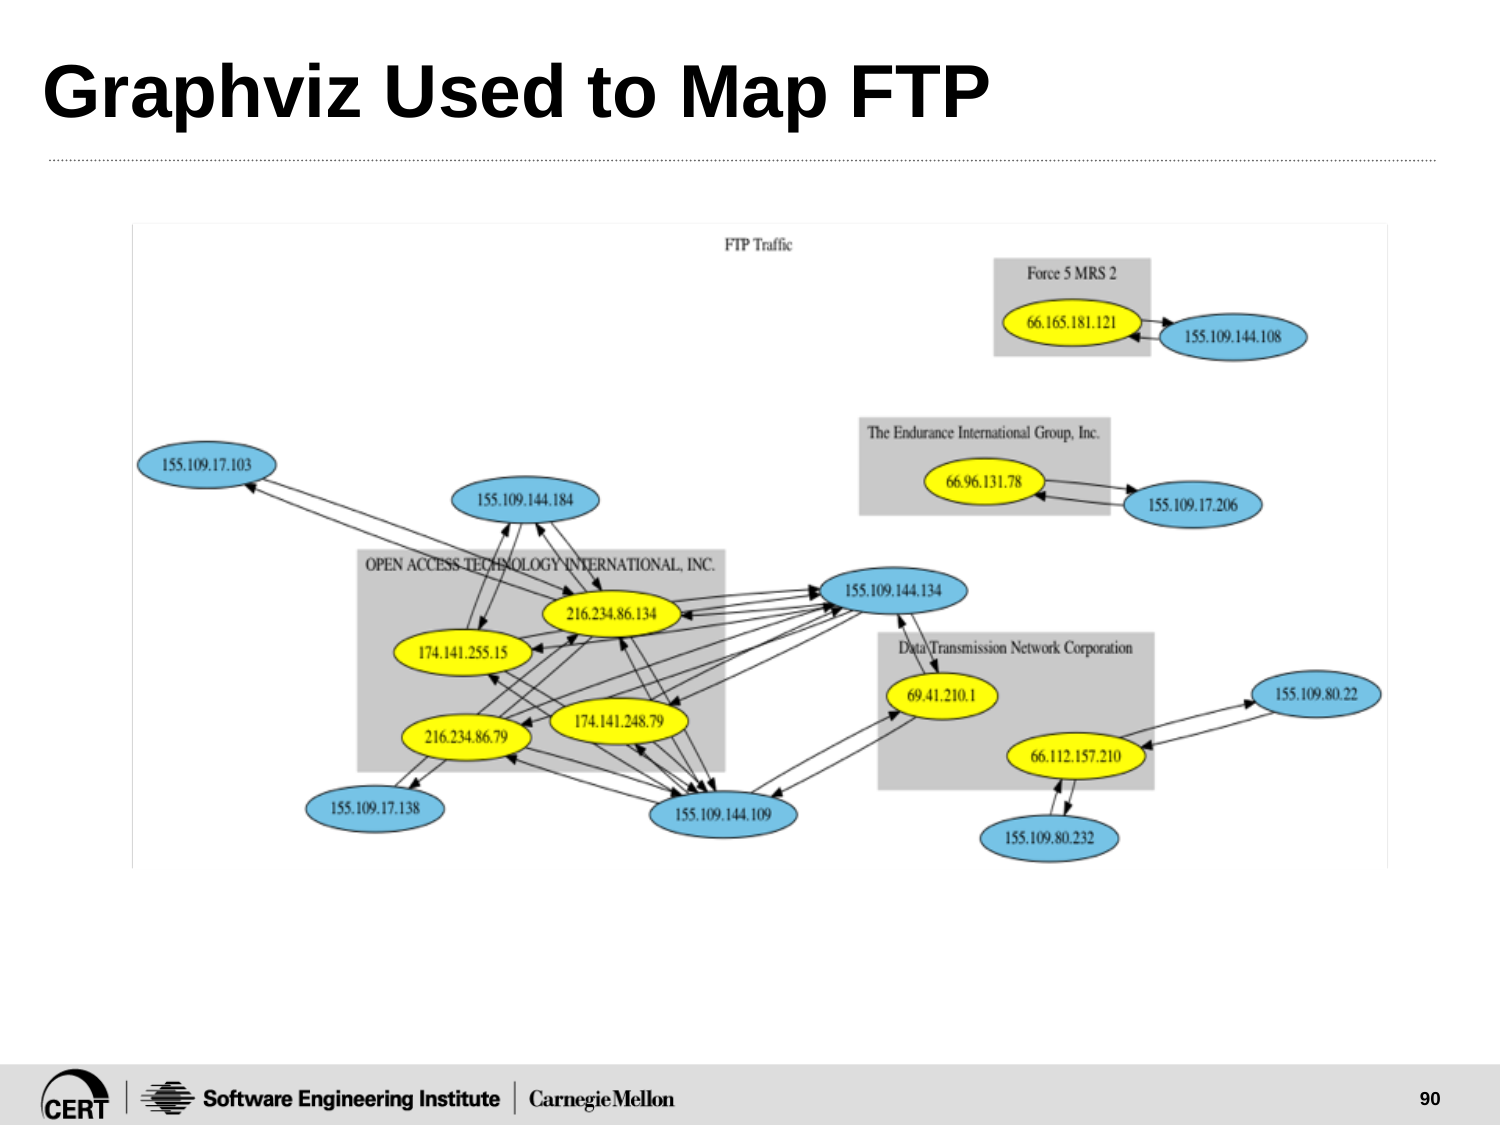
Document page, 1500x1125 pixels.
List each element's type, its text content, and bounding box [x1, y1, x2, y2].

picture [24, 1065, 688, 1125]
title Graphviz Used to Map FTP [42, 37, 1433, 155]
picture [95, 178, 1424, 914]
